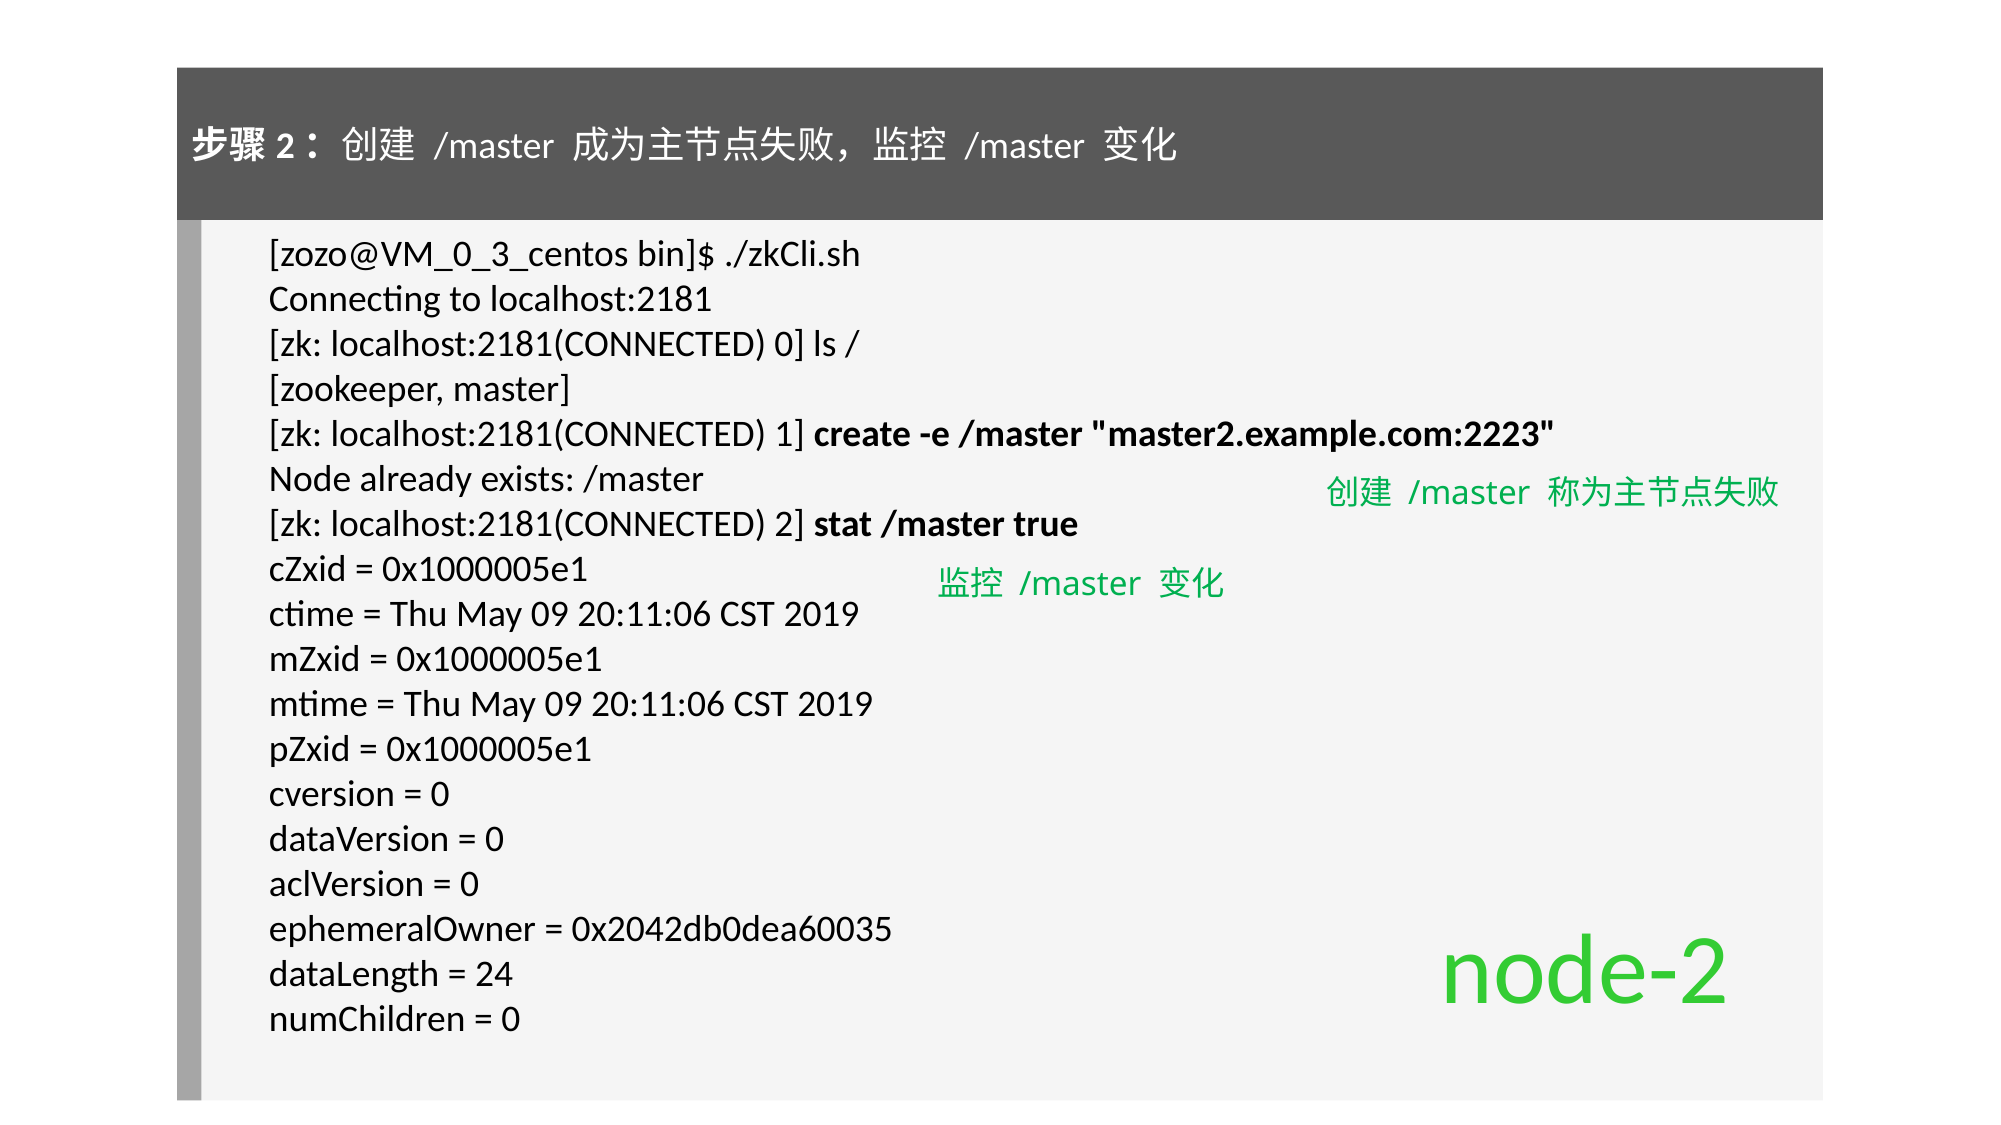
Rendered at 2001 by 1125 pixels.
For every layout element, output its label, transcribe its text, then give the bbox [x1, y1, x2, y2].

text_box 创建 /master 称为主节点失败 [1311, 444, 1795, 519]
text_box 监控 /master 变化 [922, 534, 1240, 610]
text_box [176, 221, 202, 1101]
text_box [zozo@VM_0_3_centos bin]$ ./zkCli.sh Connecting to localhost:2181 [zk: localhost:2181(CONNECTED) 0] ls / [zookeeper, master] [zk: localhost:2181(CONNECTED) 1] create -e /master "master2.example.com:2223" Node already exists: /master [zk: localhost:2181(CONNECTED) 2] stat /master true cZxid = 0x1000005e1 ctime = Thu May 09 20:11:06 CST 2019 mZxid = 0x1000005e1 mtime = Thu May 09 20:11:06 CST 2019 pZxid = 0x1000005e1 cversion = 0 dataVersion = 0 aclVersion = 0 ephemeralOwner = 0x2042db0dea60035 dataLength = 24 numChildren = 0 [254, 221, 1823, 1047]
text_box [202, 221, 1824, 1101]
text_box node-2 [1425, 895, 1751, 1031]
text_box 步骤2：创建 /master 成为主节点失败，监控 /master 变化 [176, 67, 1824, 221]
